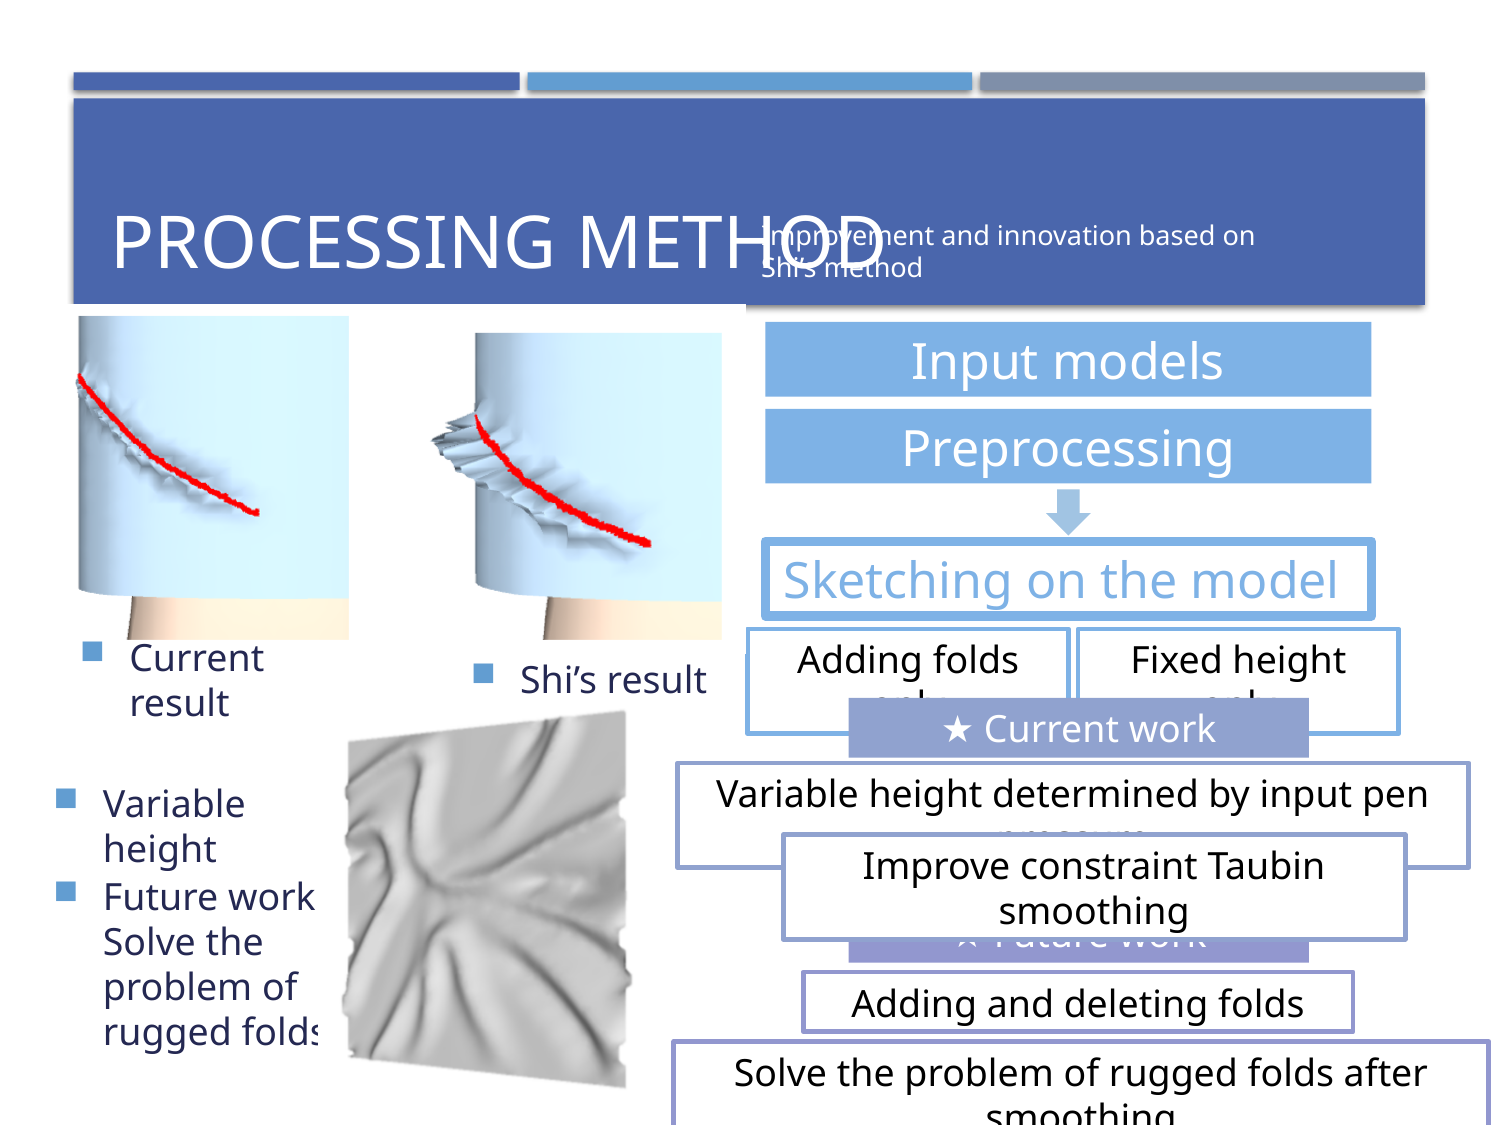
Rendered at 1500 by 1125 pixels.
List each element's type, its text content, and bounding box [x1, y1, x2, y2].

text_box Improve constraint Taubin smoothing [783, 834, 1406, 940]
text_box Preprocessing [768, 408, 1372, 484]
text_box Sketching on the model [768, 541, 1372, 616]
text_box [37, 304, 763, 1107]
title Processing Method [95, 112, 1406, 291]
text_box ★ Future work [848, 940, 1309, 963]
text_box Solve the problem of rugged folds after smoothing [673, 1041, 1489, 1125]
text_box Variable height determined by input pen pressure [768, 762, 1469, 868]
text_box ★ Current work [848, 700, 1309, 758]
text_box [768, 628, 1400, 691]
text_box Input models [768, 321, 1372, 397]
text_box Adding and deleting folds [803, 972, 1353, 1032]
list Improvement and innovation based on Shi’s method [746, 210, 1320, 291]
text_box [1044, 487, 1093, 537]
